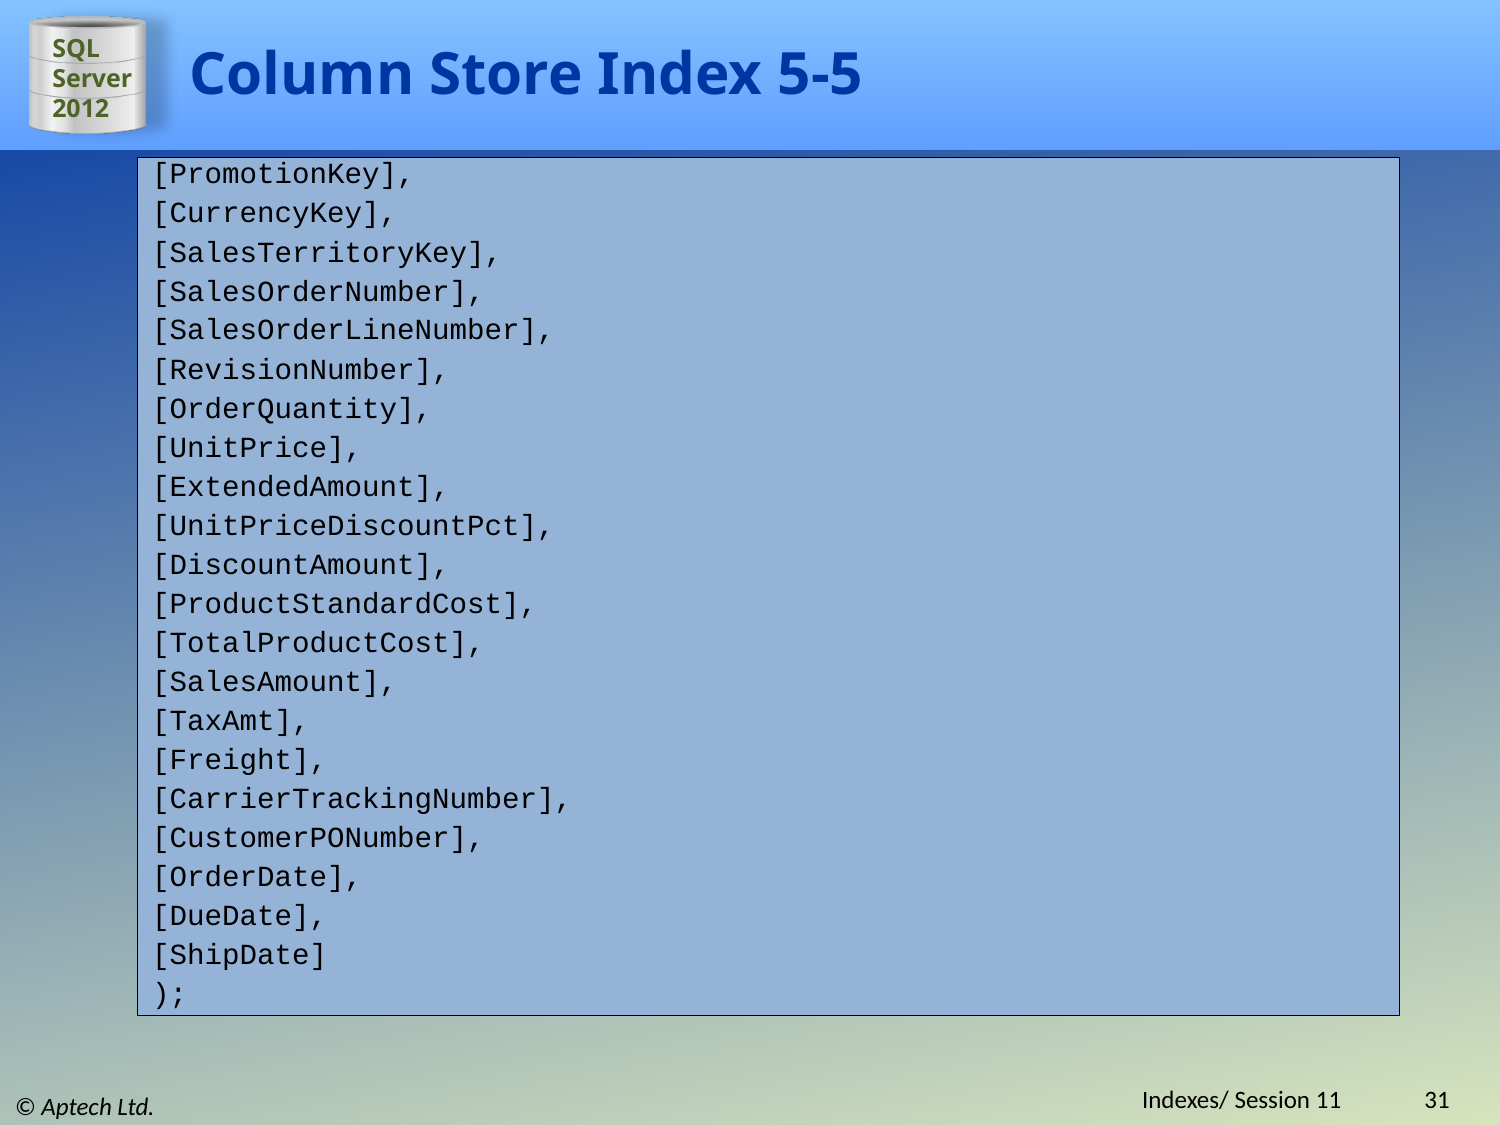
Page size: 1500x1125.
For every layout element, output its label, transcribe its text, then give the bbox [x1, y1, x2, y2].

footer Indexes/ Session 11 [375, 1084, 1363, 1113]
slide_number 31 [1363, 1084, 1465, 1113]
title Column Store Index 5-5 [174, 37, 1426, 106]
picture [24, 0, 150, 150]
text_box [PromotionKey], [CurrencyKey], [SalesTerritoryKey], [SalesOrderNumber], [SalesOrderLineNumber], [RevisionNumber], [OrderQuantity], [UnitPrice], [ExtendedAmount], [UnitPriceDiscountPct], [DiscountAmount], [ProductStandardCost], [TotalProductCost], [SalesAmount], [TaxAmt], [Freight], [CarrierTrackingNumber], [CustomerPONumber], [OrderDate], [DueDate], [ShipDate] ); [137, 157, 1400, 1016]
